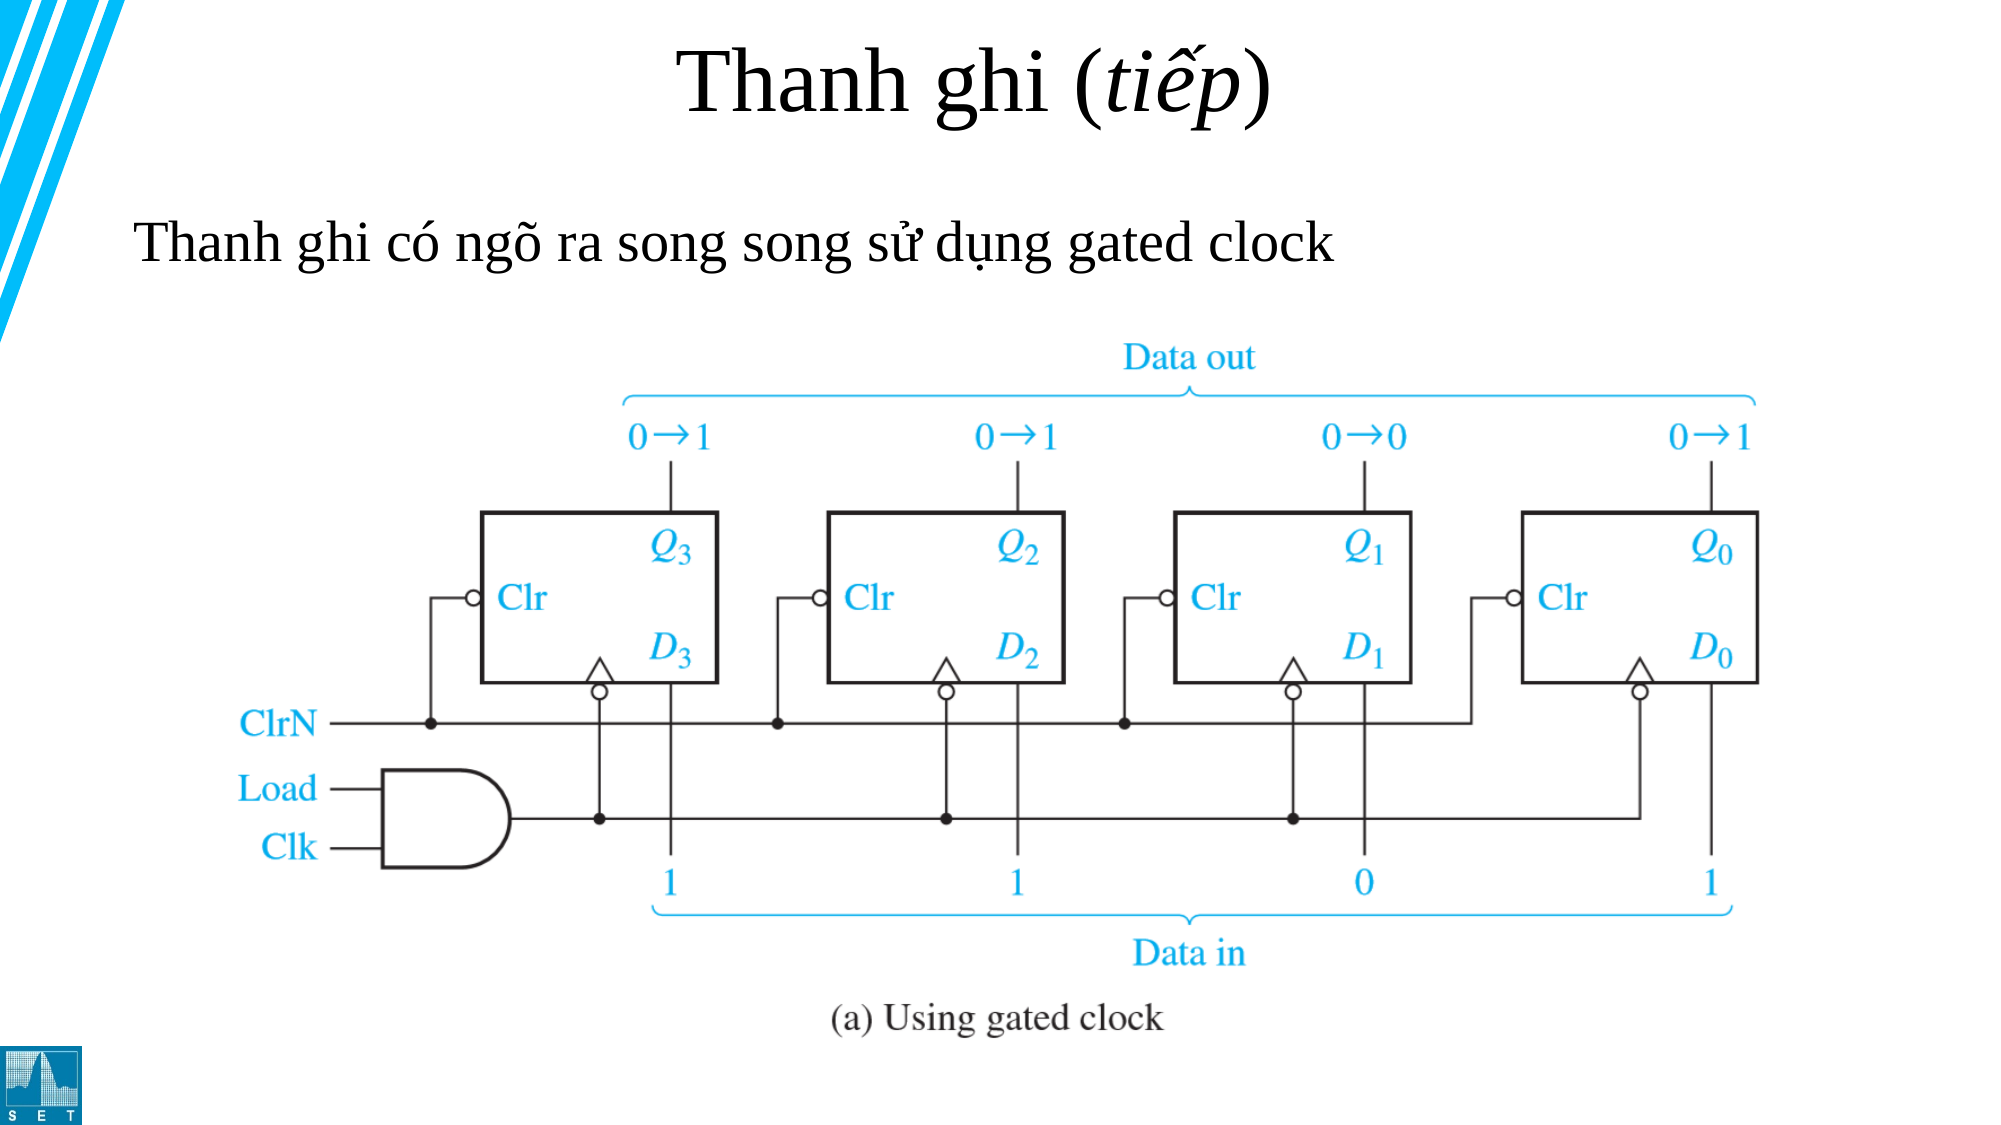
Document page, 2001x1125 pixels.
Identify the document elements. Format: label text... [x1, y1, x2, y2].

picture [235, 314, 1774, 1047]
text_box Thanh ghi (tiếp) [661, 25, 1650, 213]
picture [9, 1110, 16, 1121]
text_box Thanh ghi có ngõ ra song song sử dụng gated clock [118, 181, 2000, 1086]
picture [67, 1110, 74, 1120]
picture [6, 1051, 78, 1106]
picture [38, 1110, 45, 1121]
